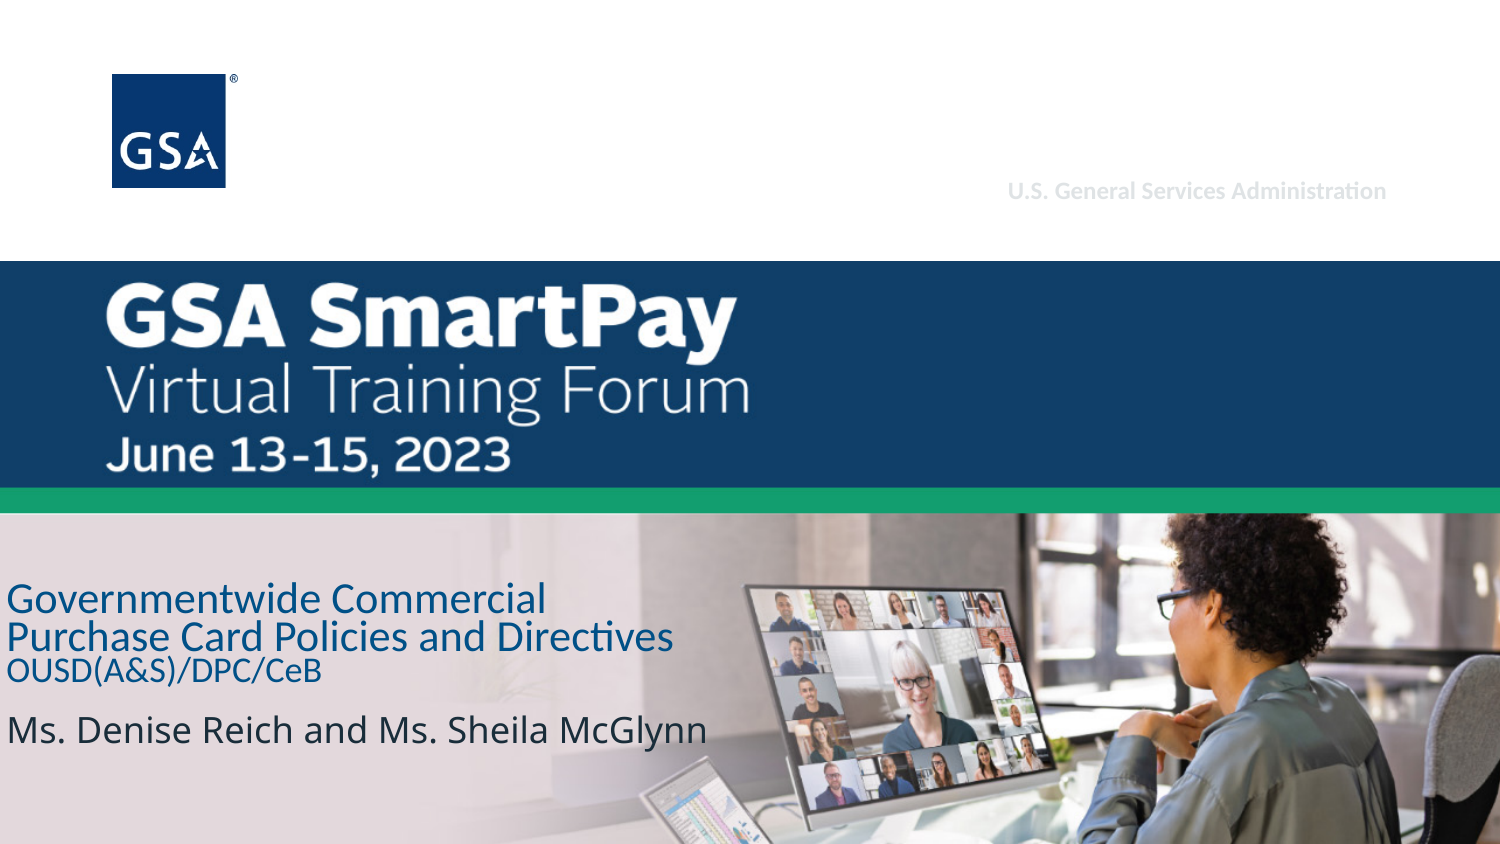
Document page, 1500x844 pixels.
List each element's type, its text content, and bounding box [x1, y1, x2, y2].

picture [112, 74, 238, 188]
picture [0, 261, 1500, 844]
title Governmentwide Commercial Purchase Card Policies and Directives OUSD(A&S)/DPC/CeB Ms. Denise Reich and Ms. Sheila McGlynn [0, 576, 925, 758]
